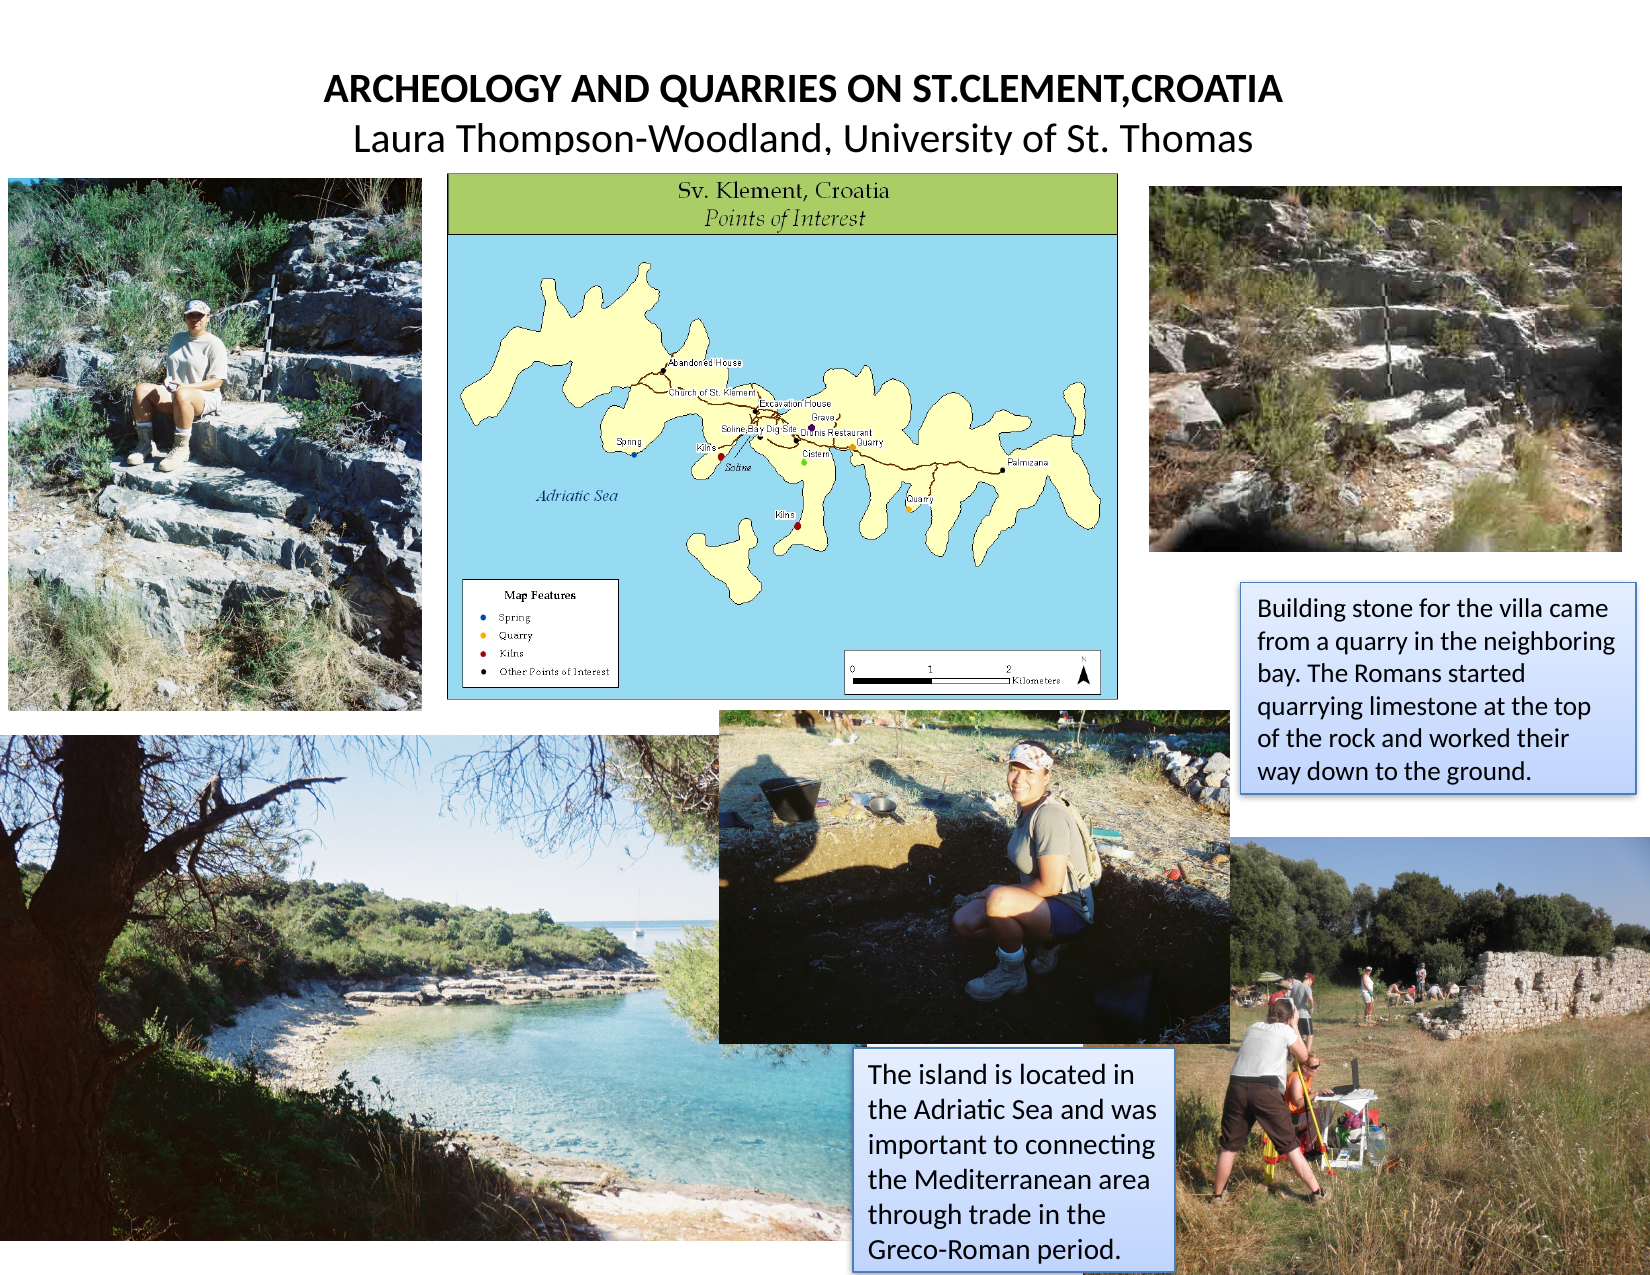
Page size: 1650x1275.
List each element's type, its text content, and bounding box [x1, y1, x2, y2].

text_box Building stone for the villa came from a quarry in the neighboring bay. The Romans started quarrying limestone at the top of the rock and worked their way down to the ground. [1240, 582, 1637, 795]
text_box The island is located in the Adriatic Sea and was important to connecting the Mediterranean area through trade in the Greco-Roman period. [852, 1053, 1078, 1273]
text_box ARCHEOLOGY AND QUARRIES ON ST.CLEMENT,CROATIA Laura Thompson-Woodland, University of St. Thomas [185, 52, 1422, 188]
picture [0, 155, 1650, 1275]
picture [8, 178, 422, 711]
picture [1149, 185, 1622, 552]
